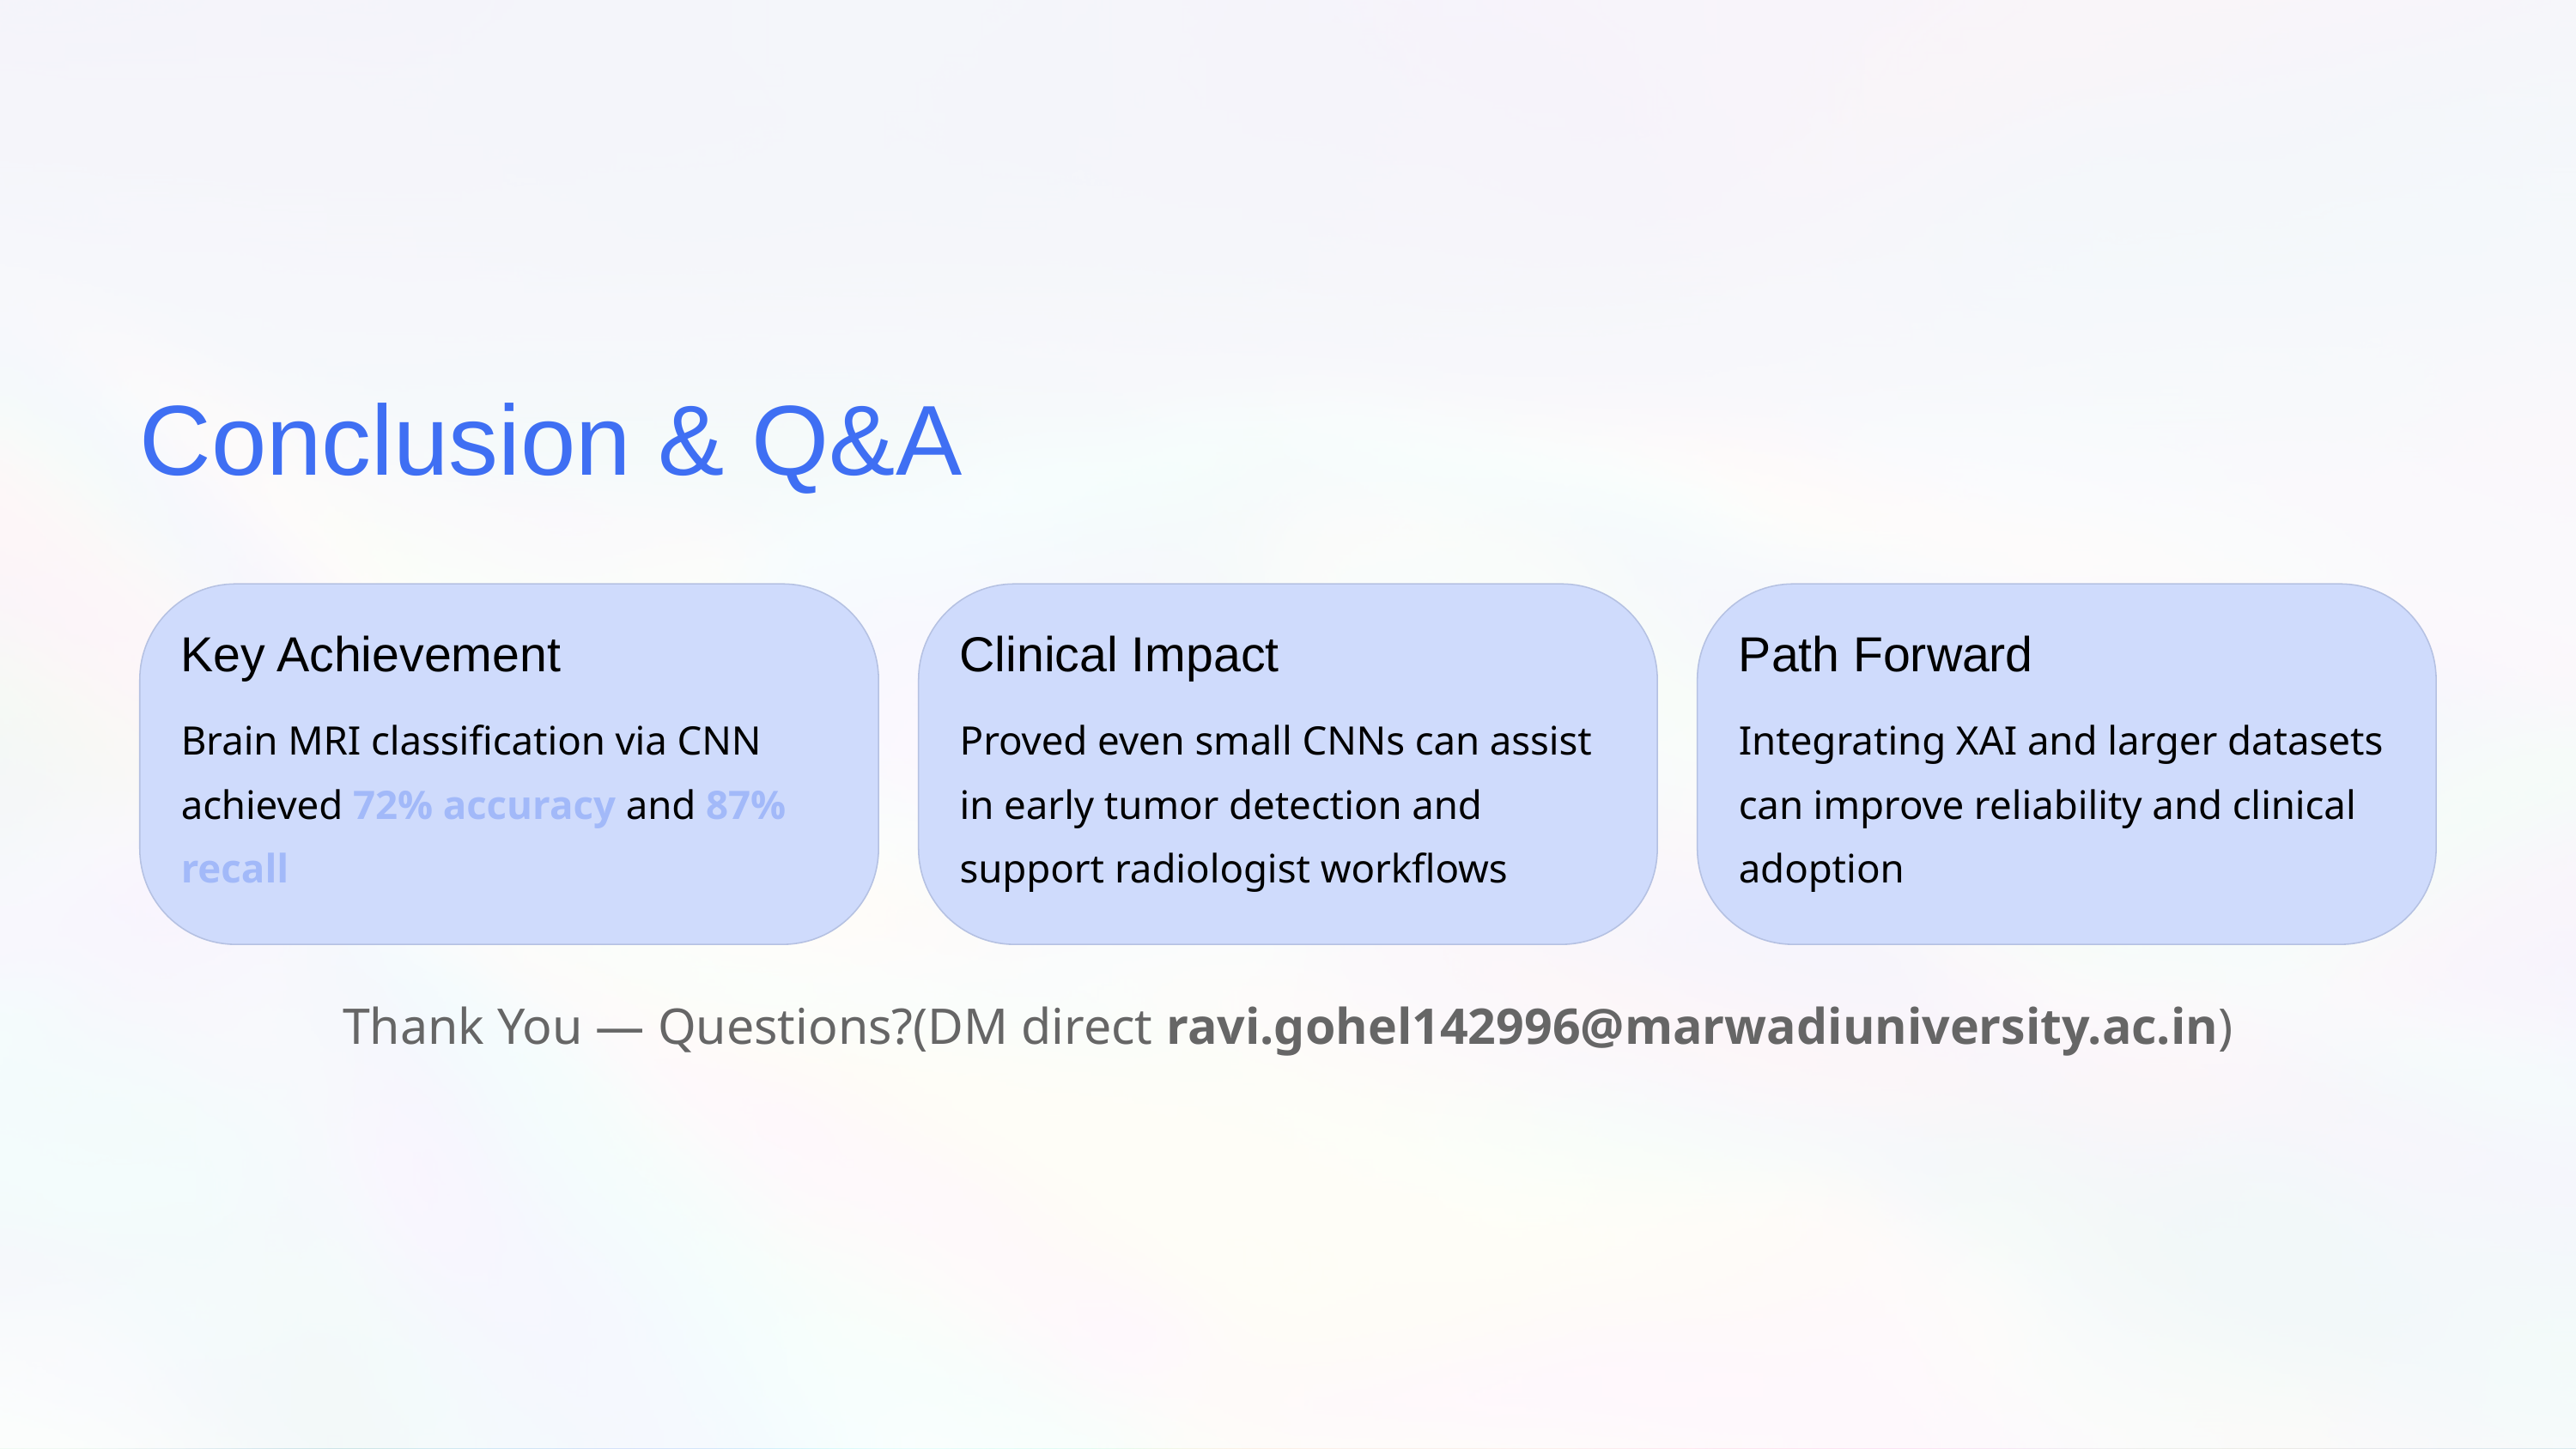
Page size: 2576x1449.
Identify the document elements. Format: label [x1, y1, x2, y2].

text_box [1696, 583, 2438, 946]
text_box [0, 0, 2576, 1449]
text_box [138, 583, 880, 946]
text_box [917, 583, 1659, 946]
